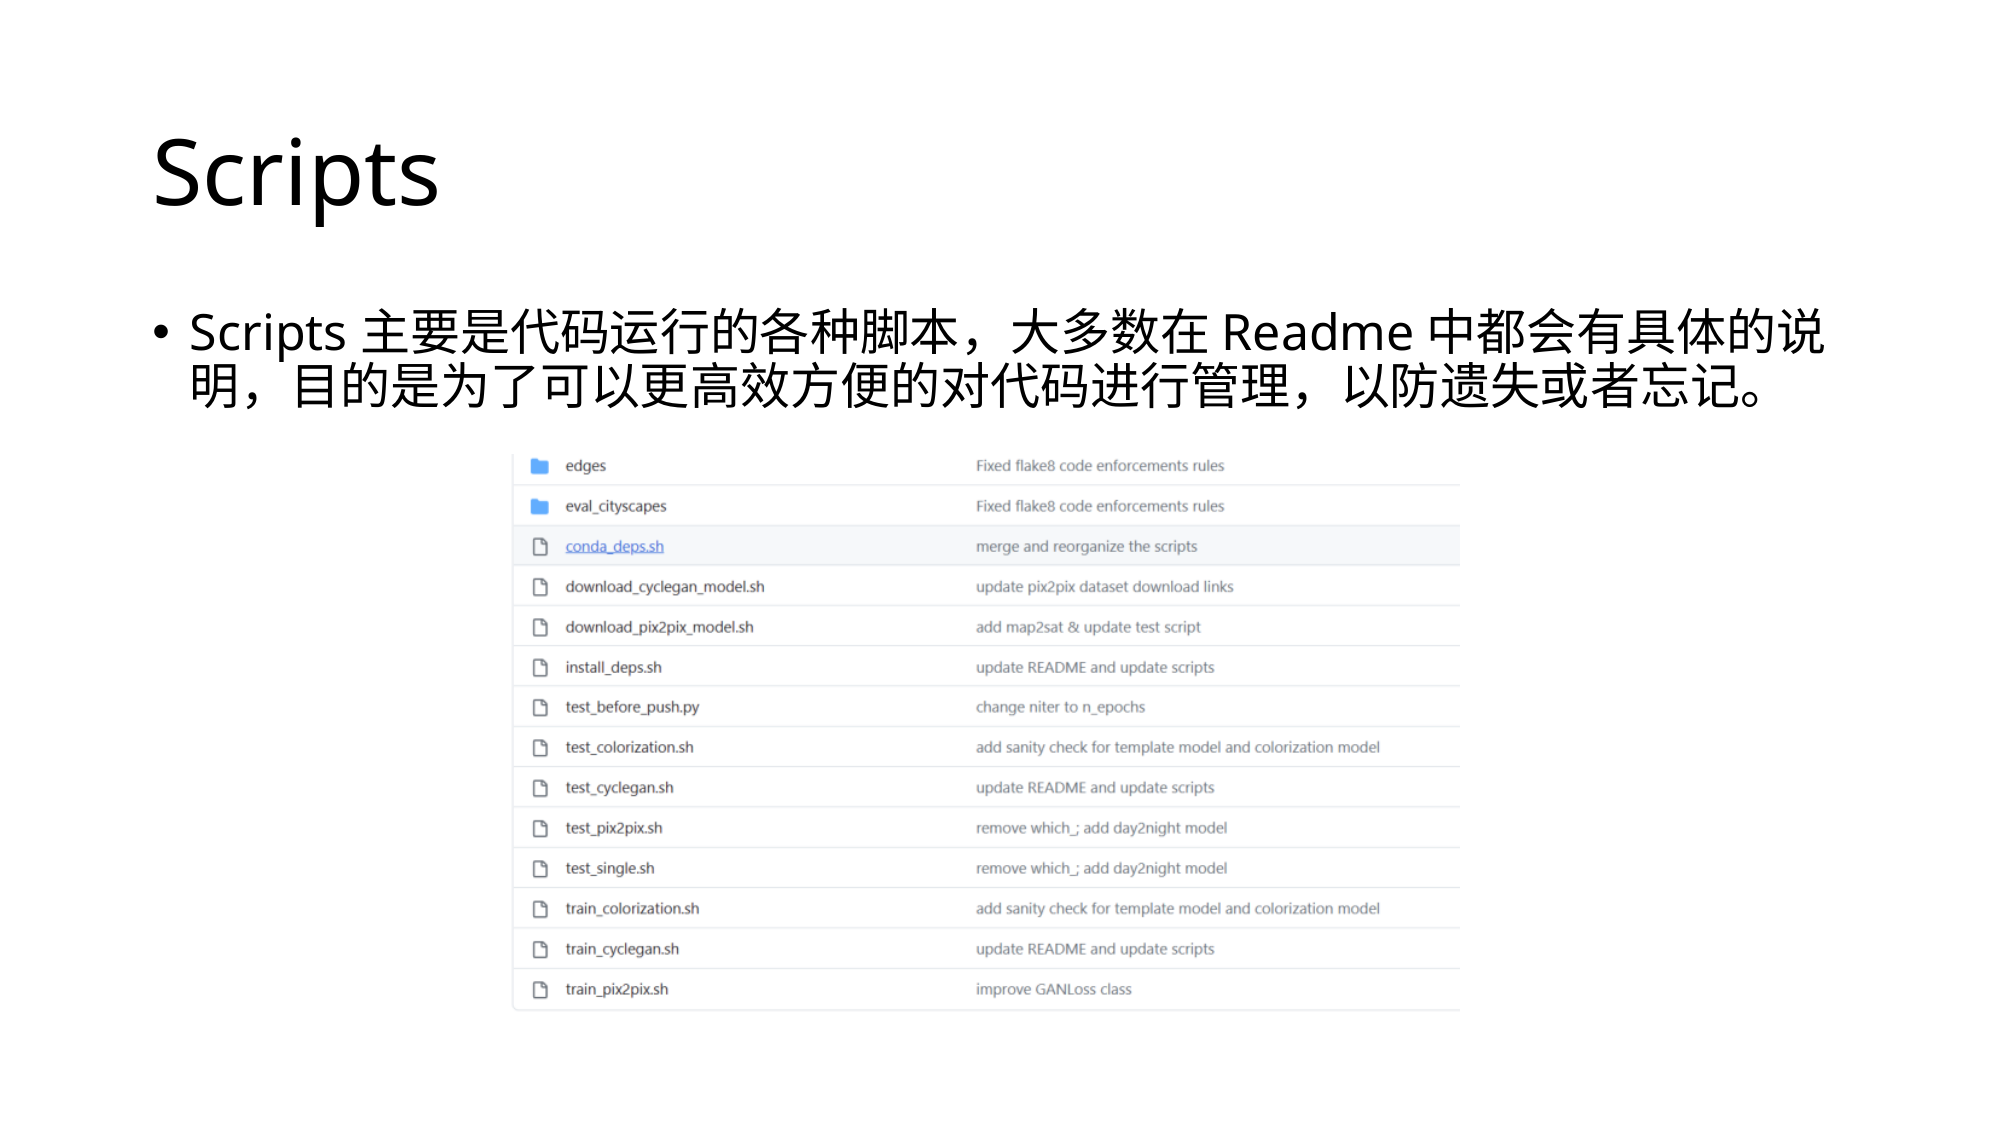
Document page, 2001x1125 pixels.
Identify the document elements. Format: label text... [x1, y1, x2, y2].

picture [497, 454, 1460, 1014]
list Scripts主要是代码运行的各种脚本，大多数在Readme中都会有具体的说明，目的是为了可以更高效方便的对代码进行管理，以防遗失或者忘记。 [137, 299, 1863, 1014]
title Scripts [137, 59, 1863, 278]
